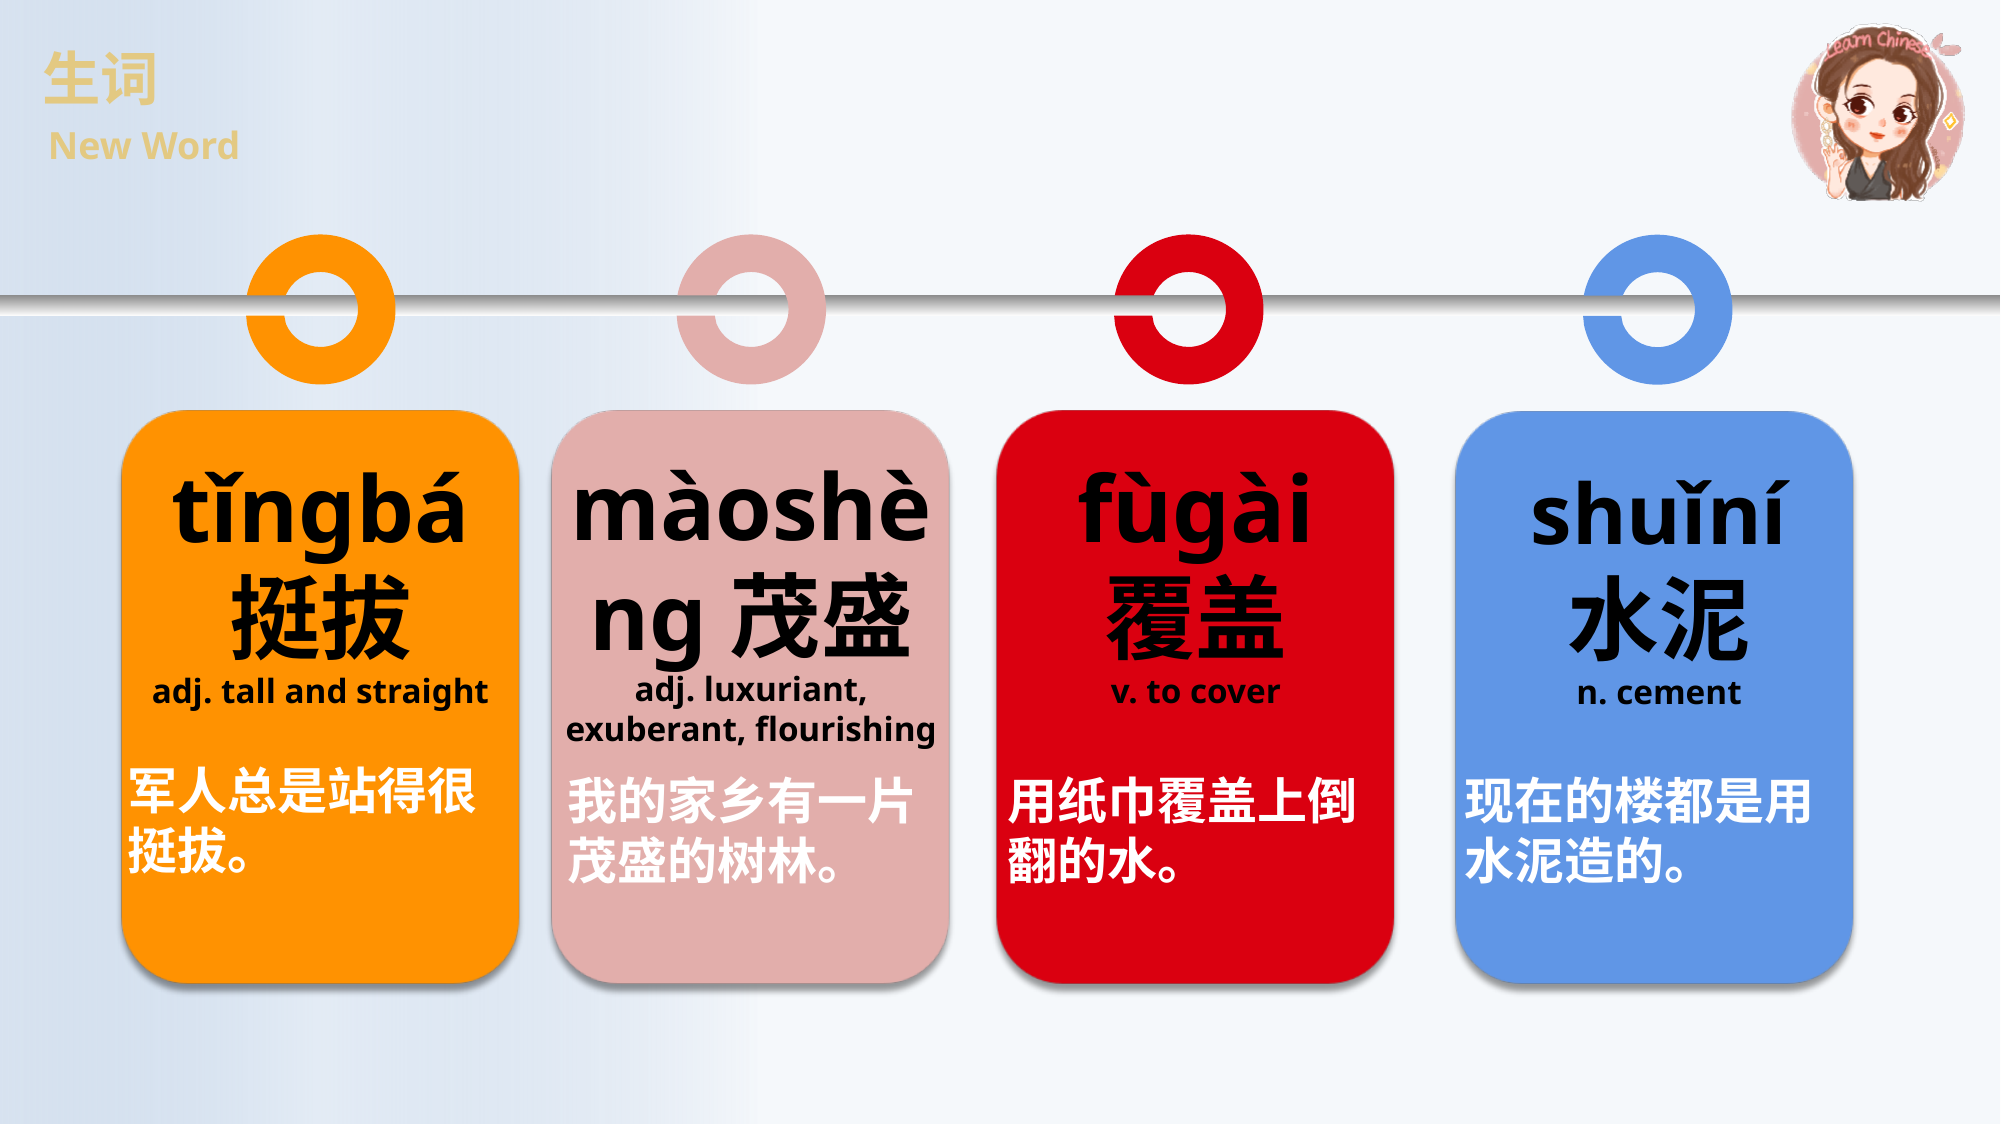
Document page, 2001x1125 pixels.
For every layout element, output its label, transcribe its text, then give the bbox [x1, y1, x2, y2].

text_box [0, 294, 113, 317]
text_box [1404, 294, 1447, 317]
text_box 我的家乡有一片茂盛的树林。 [959, 762, 969, 897]
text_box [113, 234, 529, 1001]
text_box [988, 234, 1404, 1001]
text_box [529, 294, 543, 317]
text_box 生词 [27, 35, 174, 120]
text_box 用纸巾覆盖上倒翻的水。 [1404, 762, 1409, 897]
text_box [543, 234, 959, 1001]
picture [0, 0, 2001, 1125]
text_box shuǐní 水泥 n. cement [1863, 454, 1867, 719]
text_box [1863, 294, 2000, 317]
text_box [959, 294, 988, 317]
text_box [1447, 234, 1863, 1001]
text_box New Word [33, 115, 256, 175]
